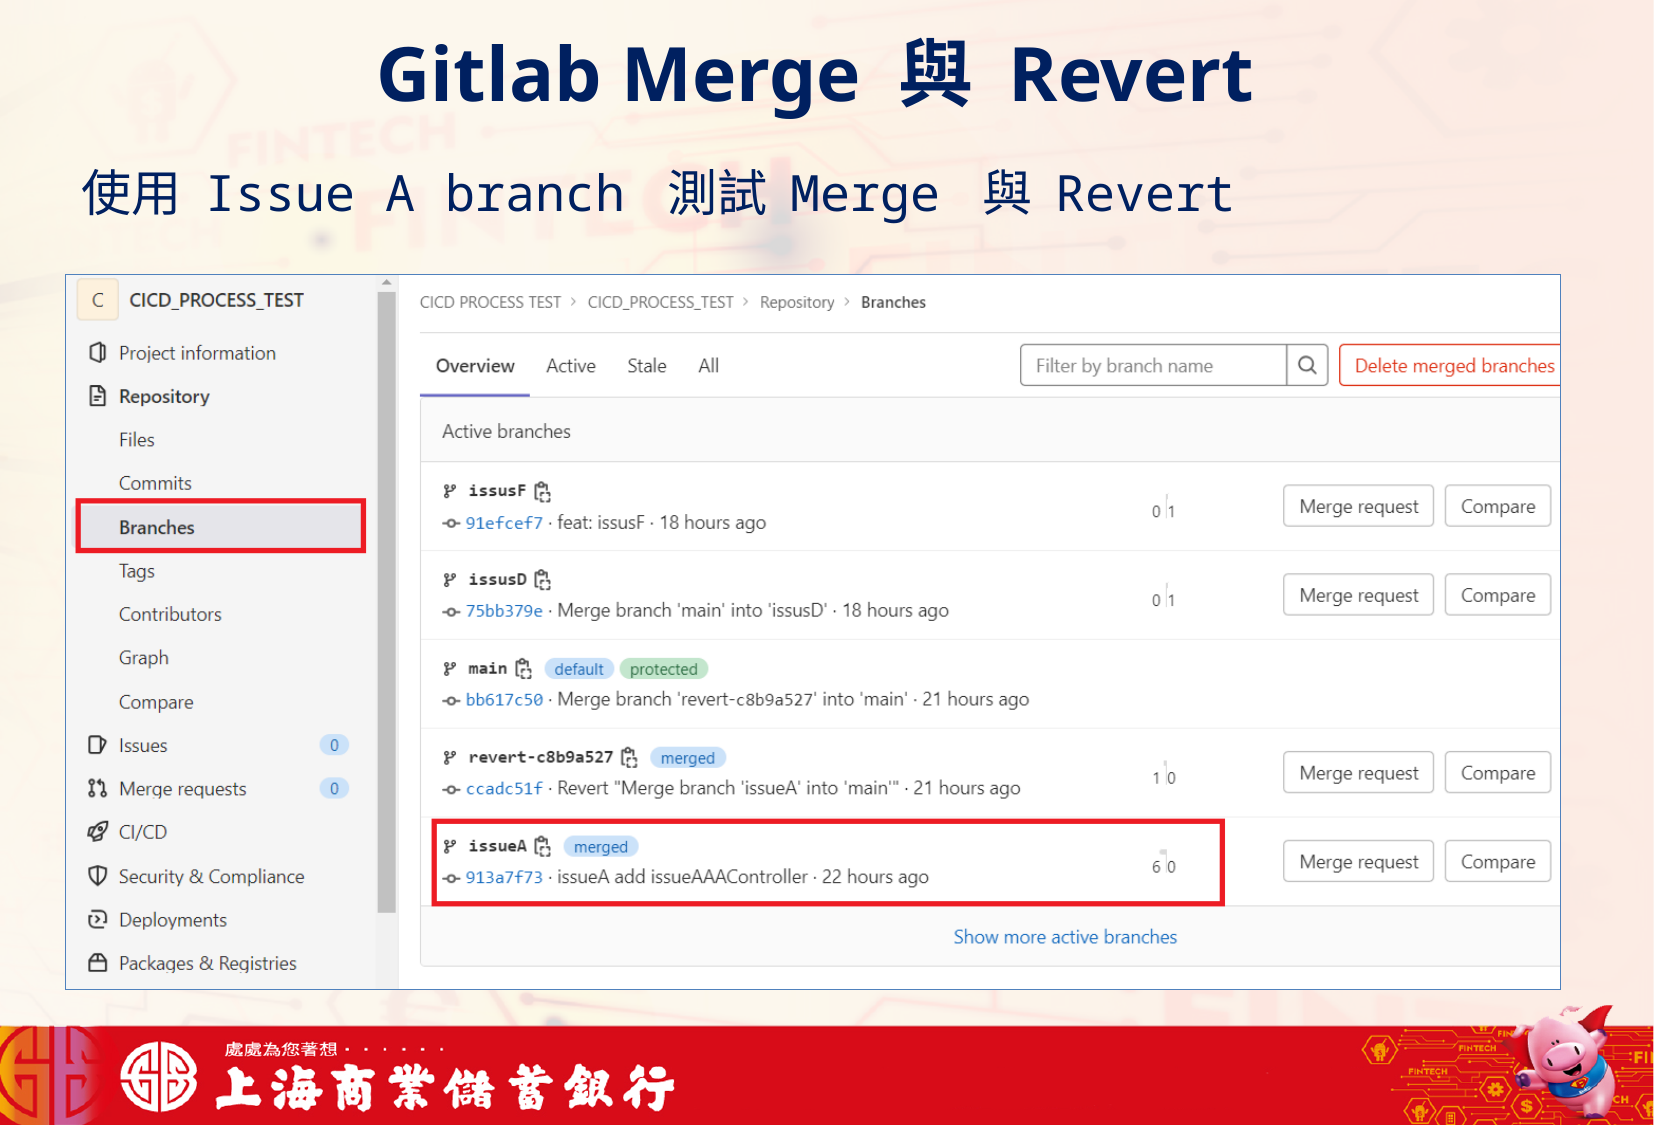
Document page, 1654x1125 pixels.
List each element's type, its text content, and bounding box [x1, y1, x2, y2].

title Gitlab Merge 與 Revert [218, 11, 1413, 127]
picture [0, 0, 1654, 1125]
text_box 使用 Issue A branch 測試 Merge 與 Revert [65, 127, 1488, 255]
